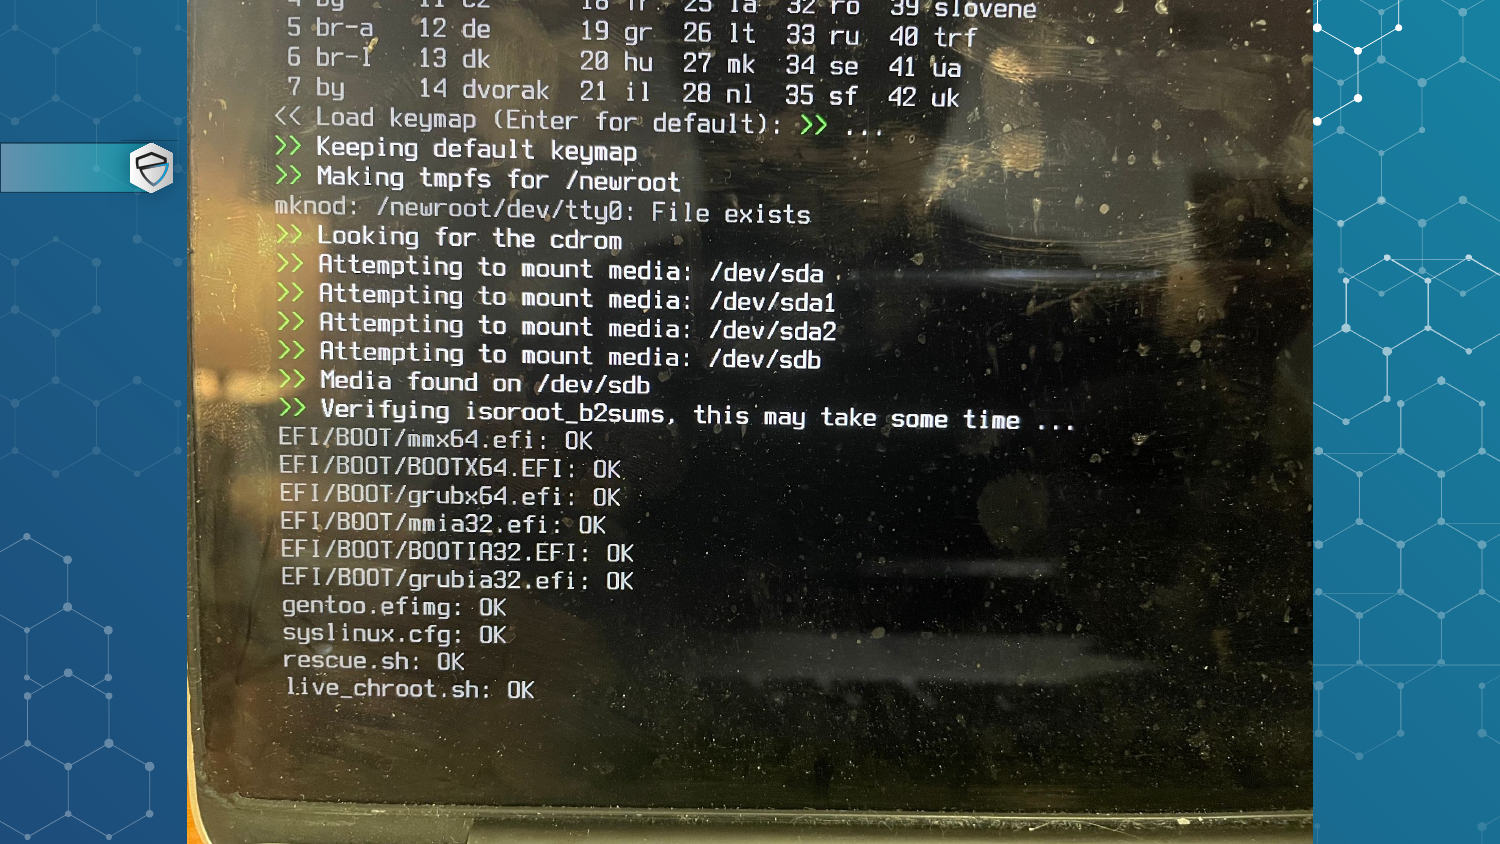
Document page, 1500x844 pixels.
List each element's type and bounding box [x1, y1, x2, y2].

picture [121, 140, 178, 198]
picture [187, 0, 1313, 844]
